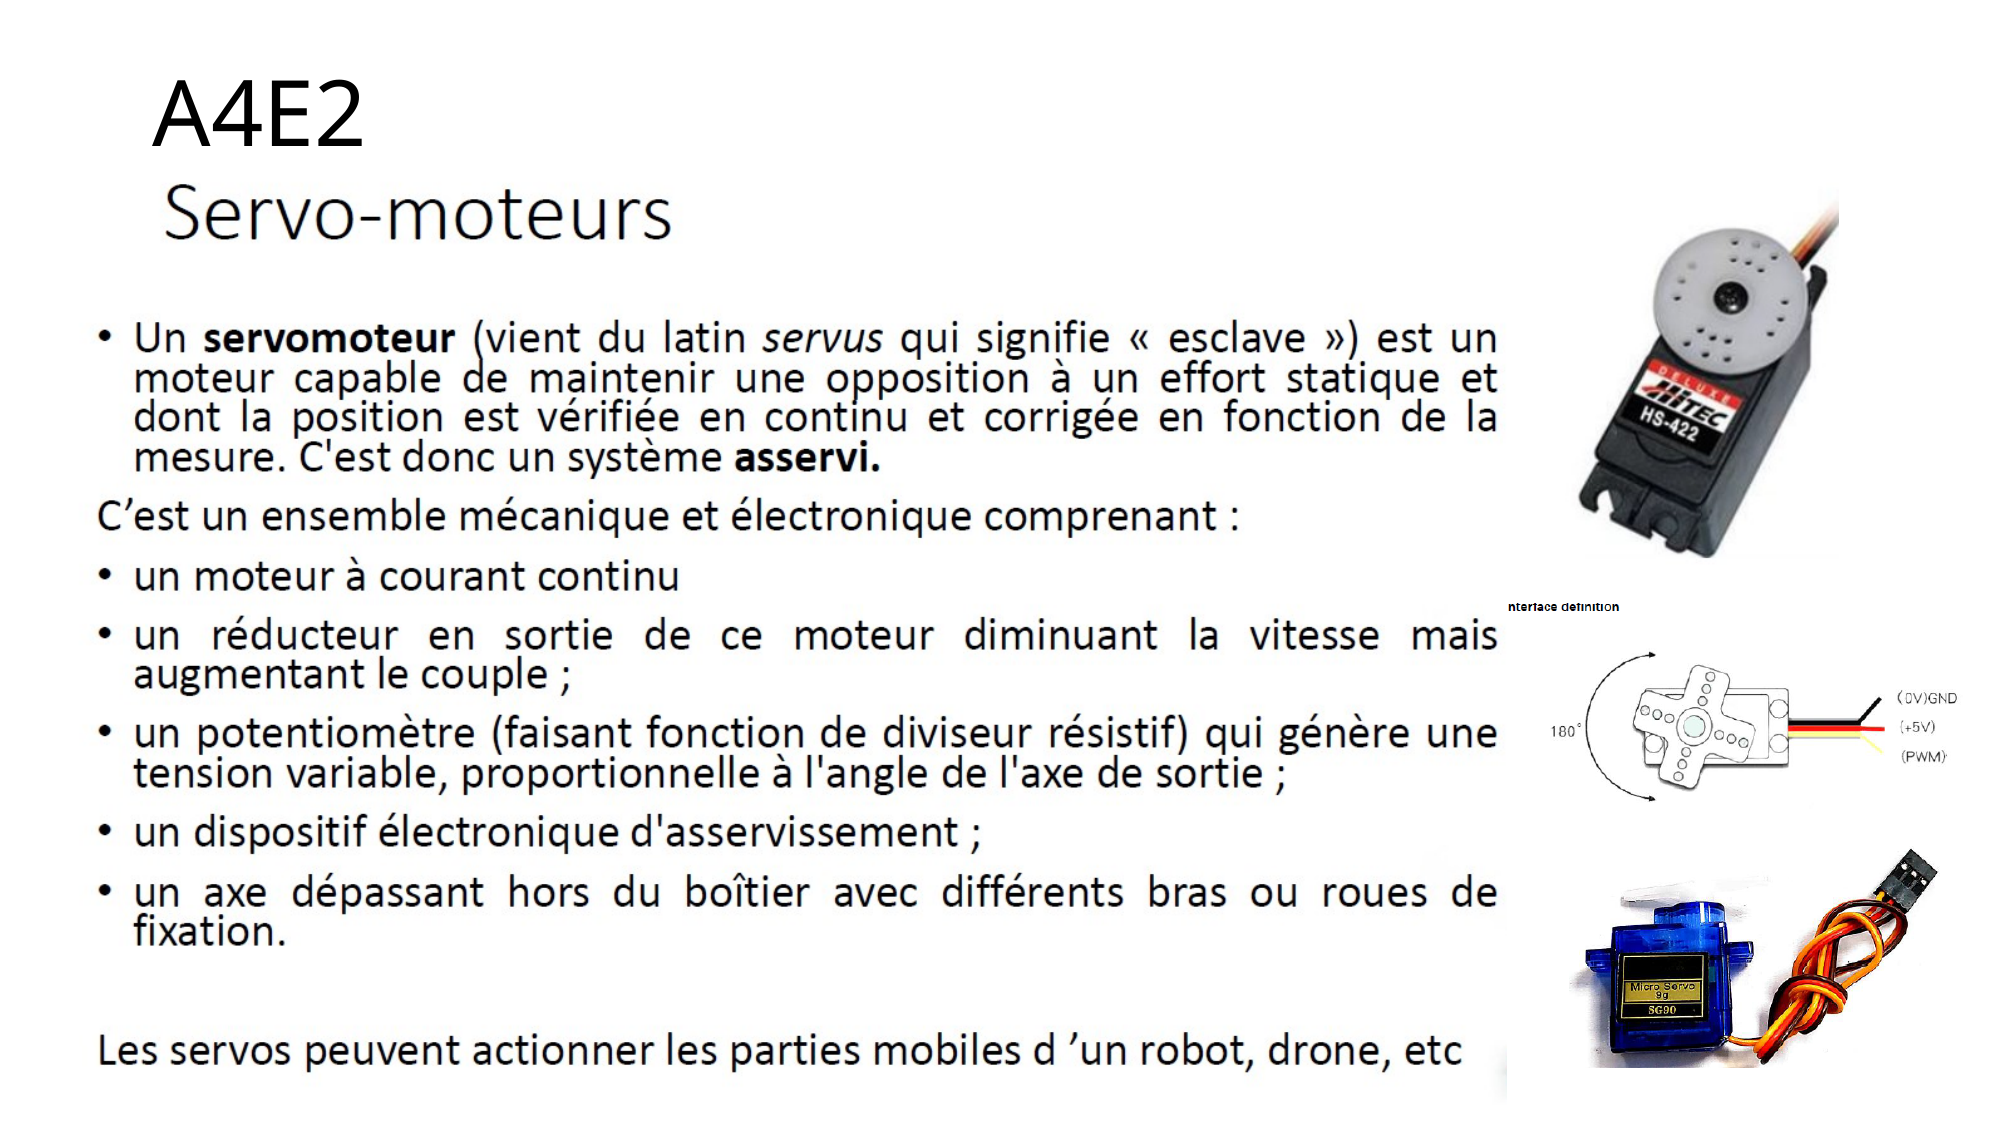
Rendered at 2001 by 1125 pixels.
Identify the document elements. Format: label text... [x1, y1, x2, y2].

picture [60, 163, 2000, 1105]
text_box A4E2 [137, 59, 1863, 164]
